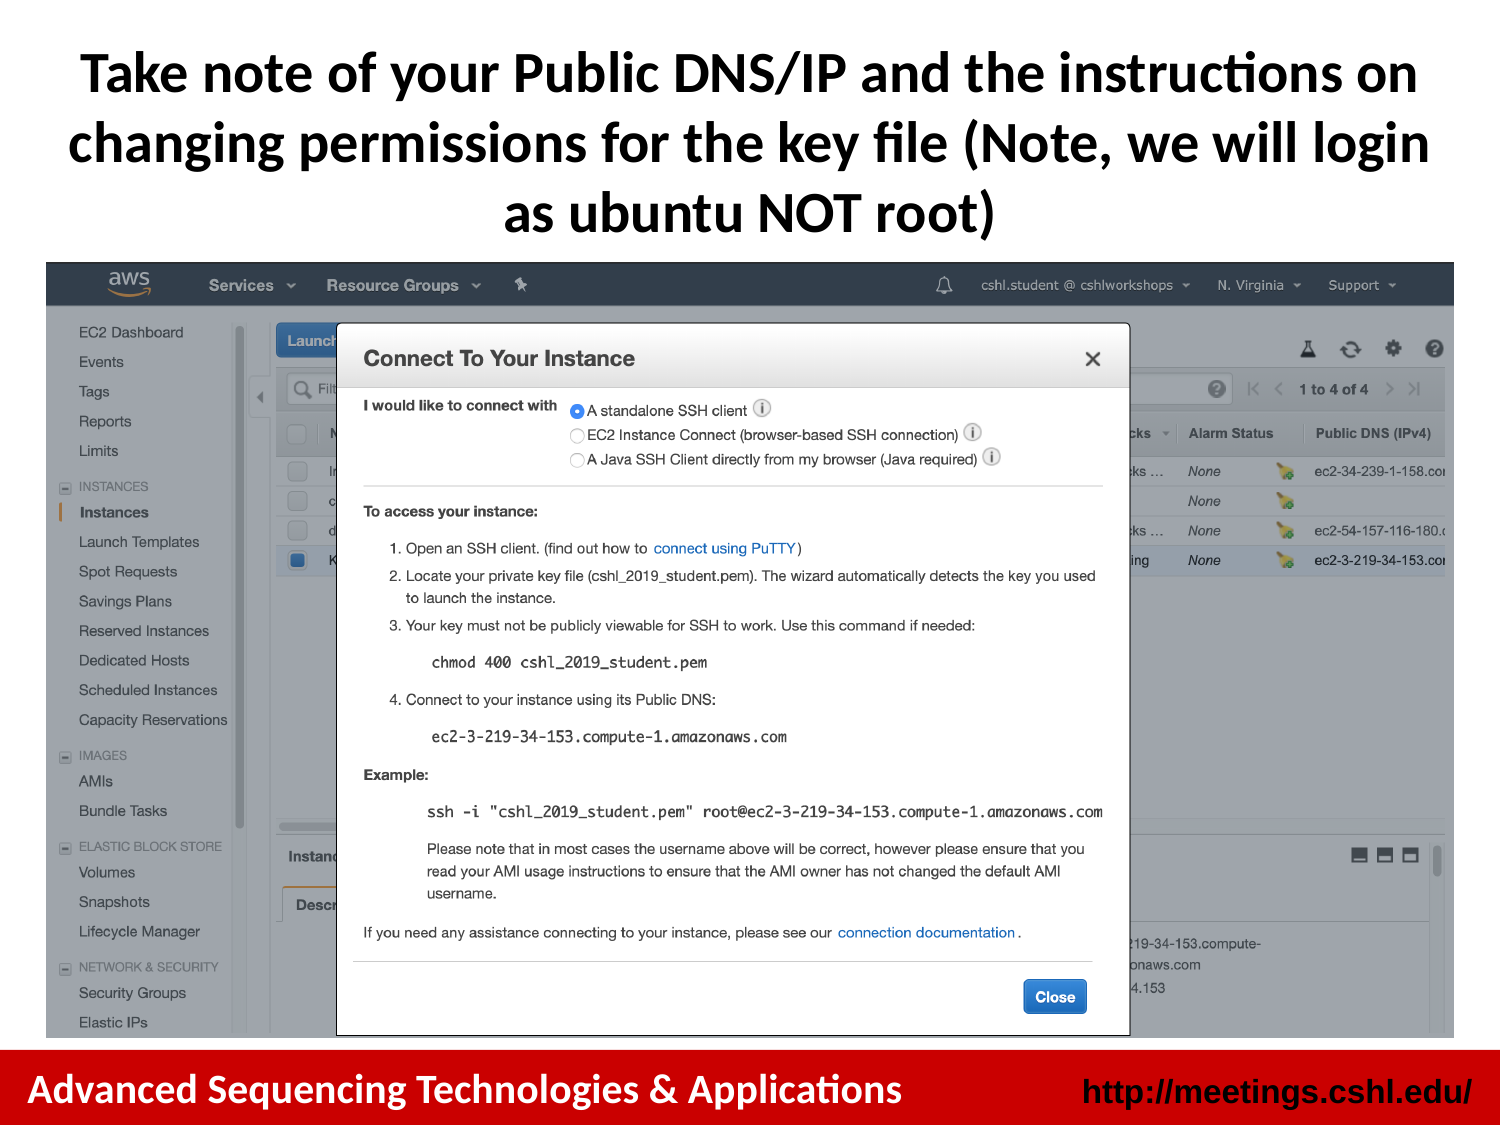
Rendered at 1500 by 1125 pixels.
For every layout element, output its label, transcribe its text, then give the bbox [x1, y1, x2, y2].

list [46, 262, 1454, 1038]
title Take note of your Public DNS/IP and the instructions on changing permissions for the key file (Note, we will login as ubuntu NOT root) [24, 45, 1475, 233]
